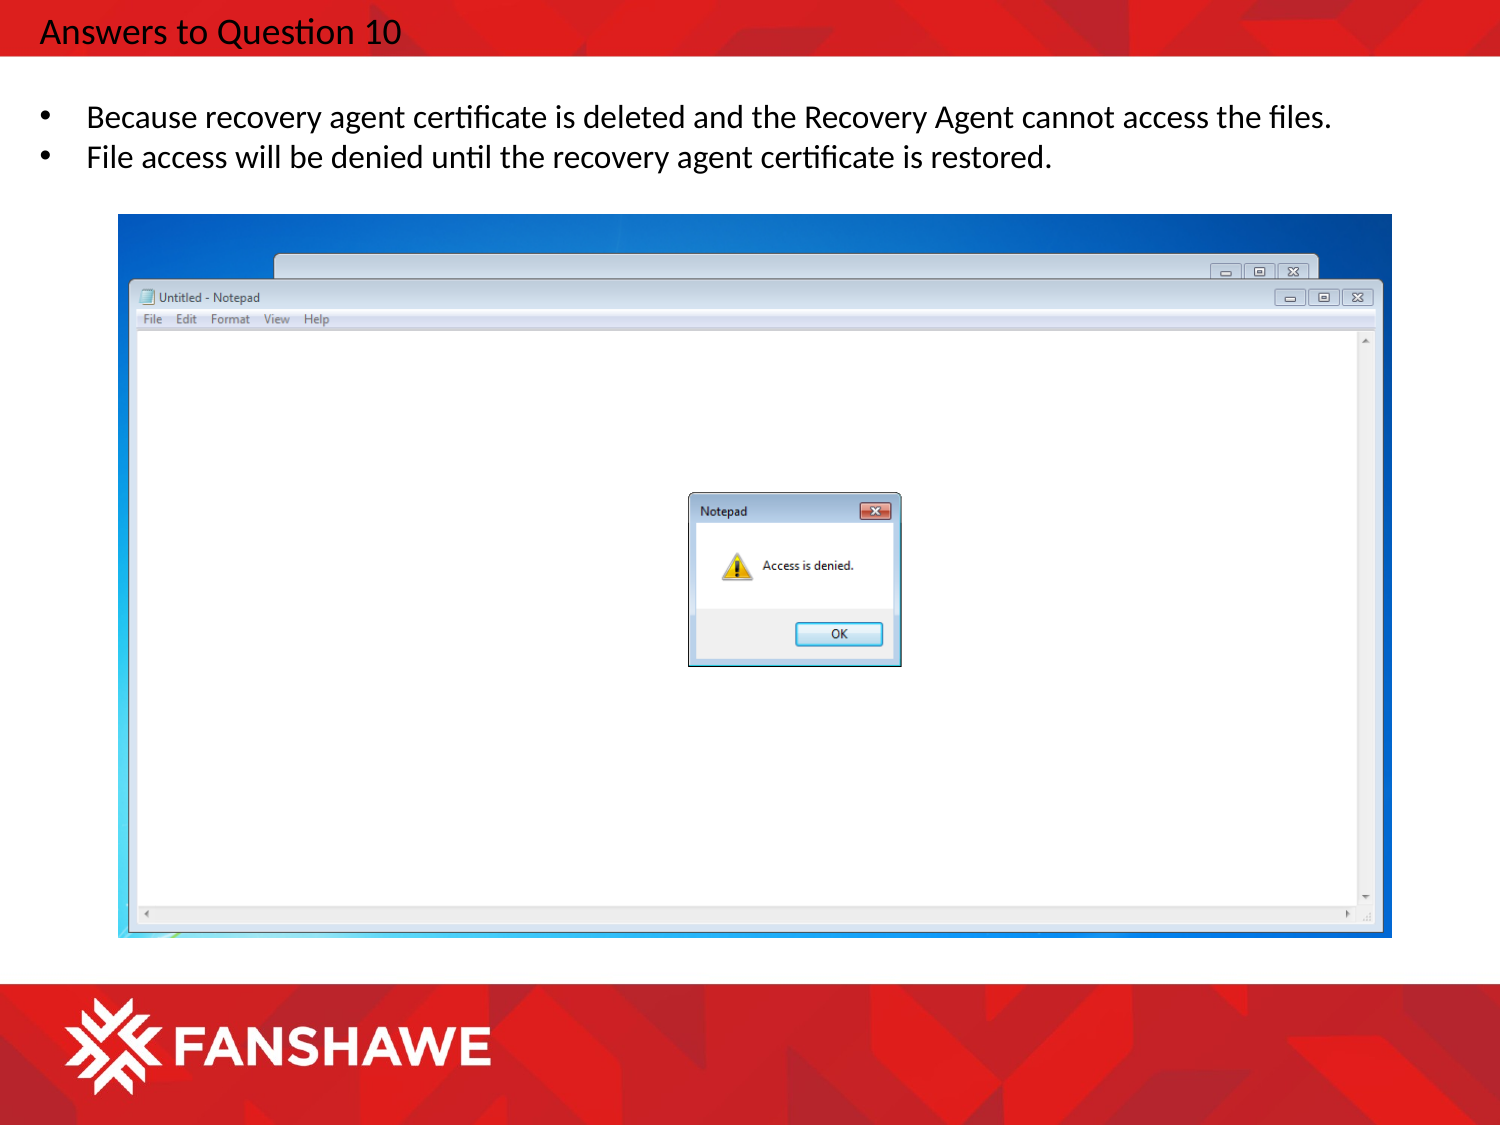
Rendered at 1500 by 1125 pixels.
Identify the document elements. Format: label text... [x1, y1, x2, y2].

text_box Answers to Question 10 [24, 0, 1150, 60]
text_box Because recovery agent certificate is deleted and the Recovery Agent cannot access the files. File access will be denied until the recovery agent certificate is restored. [24, 87, 1438, 183]
picture [0, 0, 1500, 1125]
